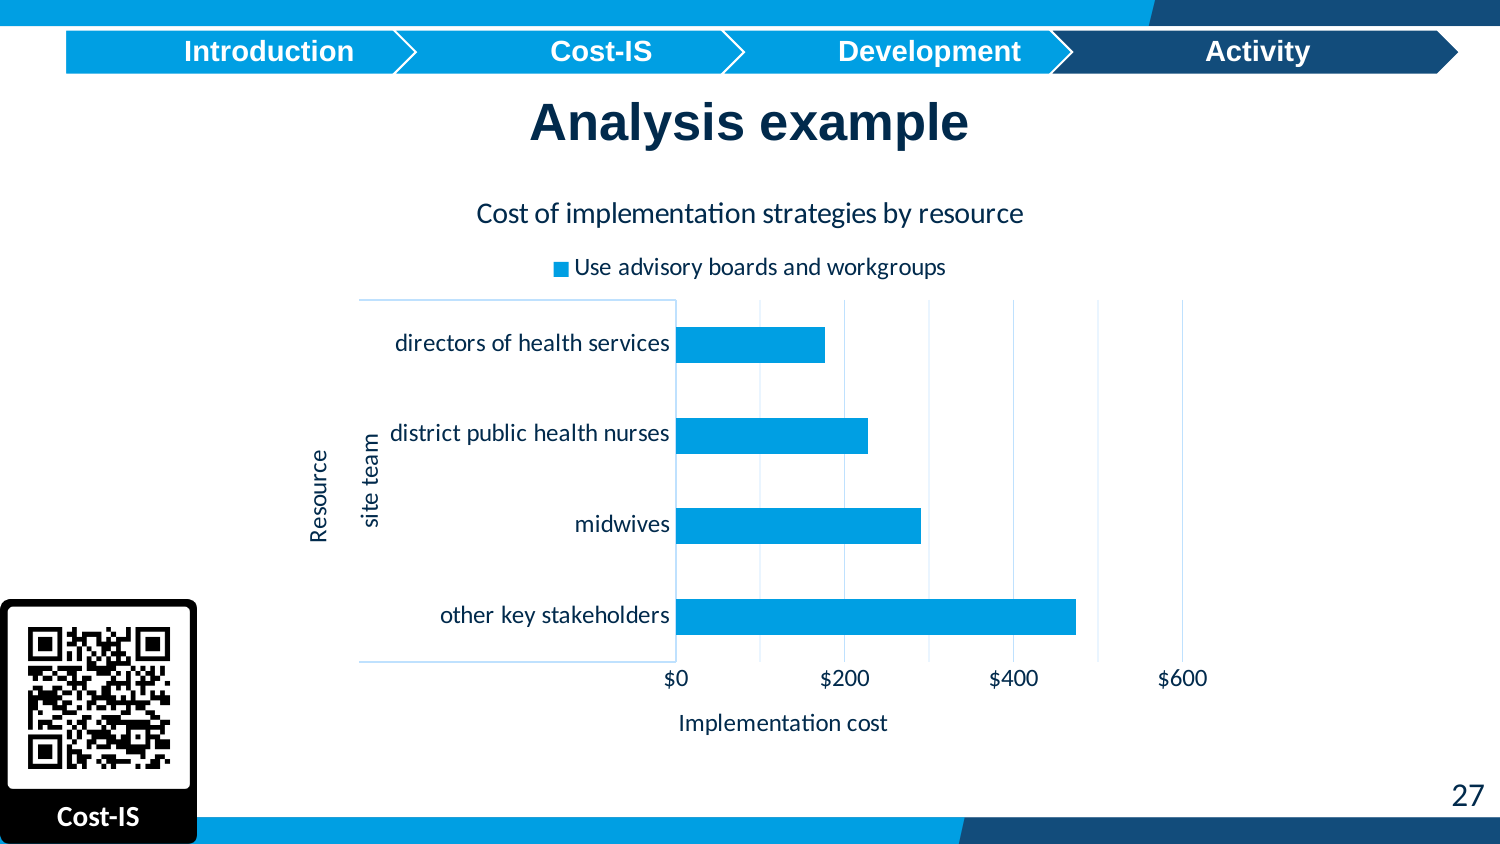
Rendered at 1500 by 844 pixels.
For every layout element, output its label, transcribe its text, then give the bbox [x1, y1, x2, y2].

chart [273, 172, 1227, 771]
picture [0, 0, 1500, 844]
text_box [64, 29, 1461, 75]
slide_number 27 [1162, 770, 1500, 816]
text_box Analysis example [329, 87, 1170, 160]
